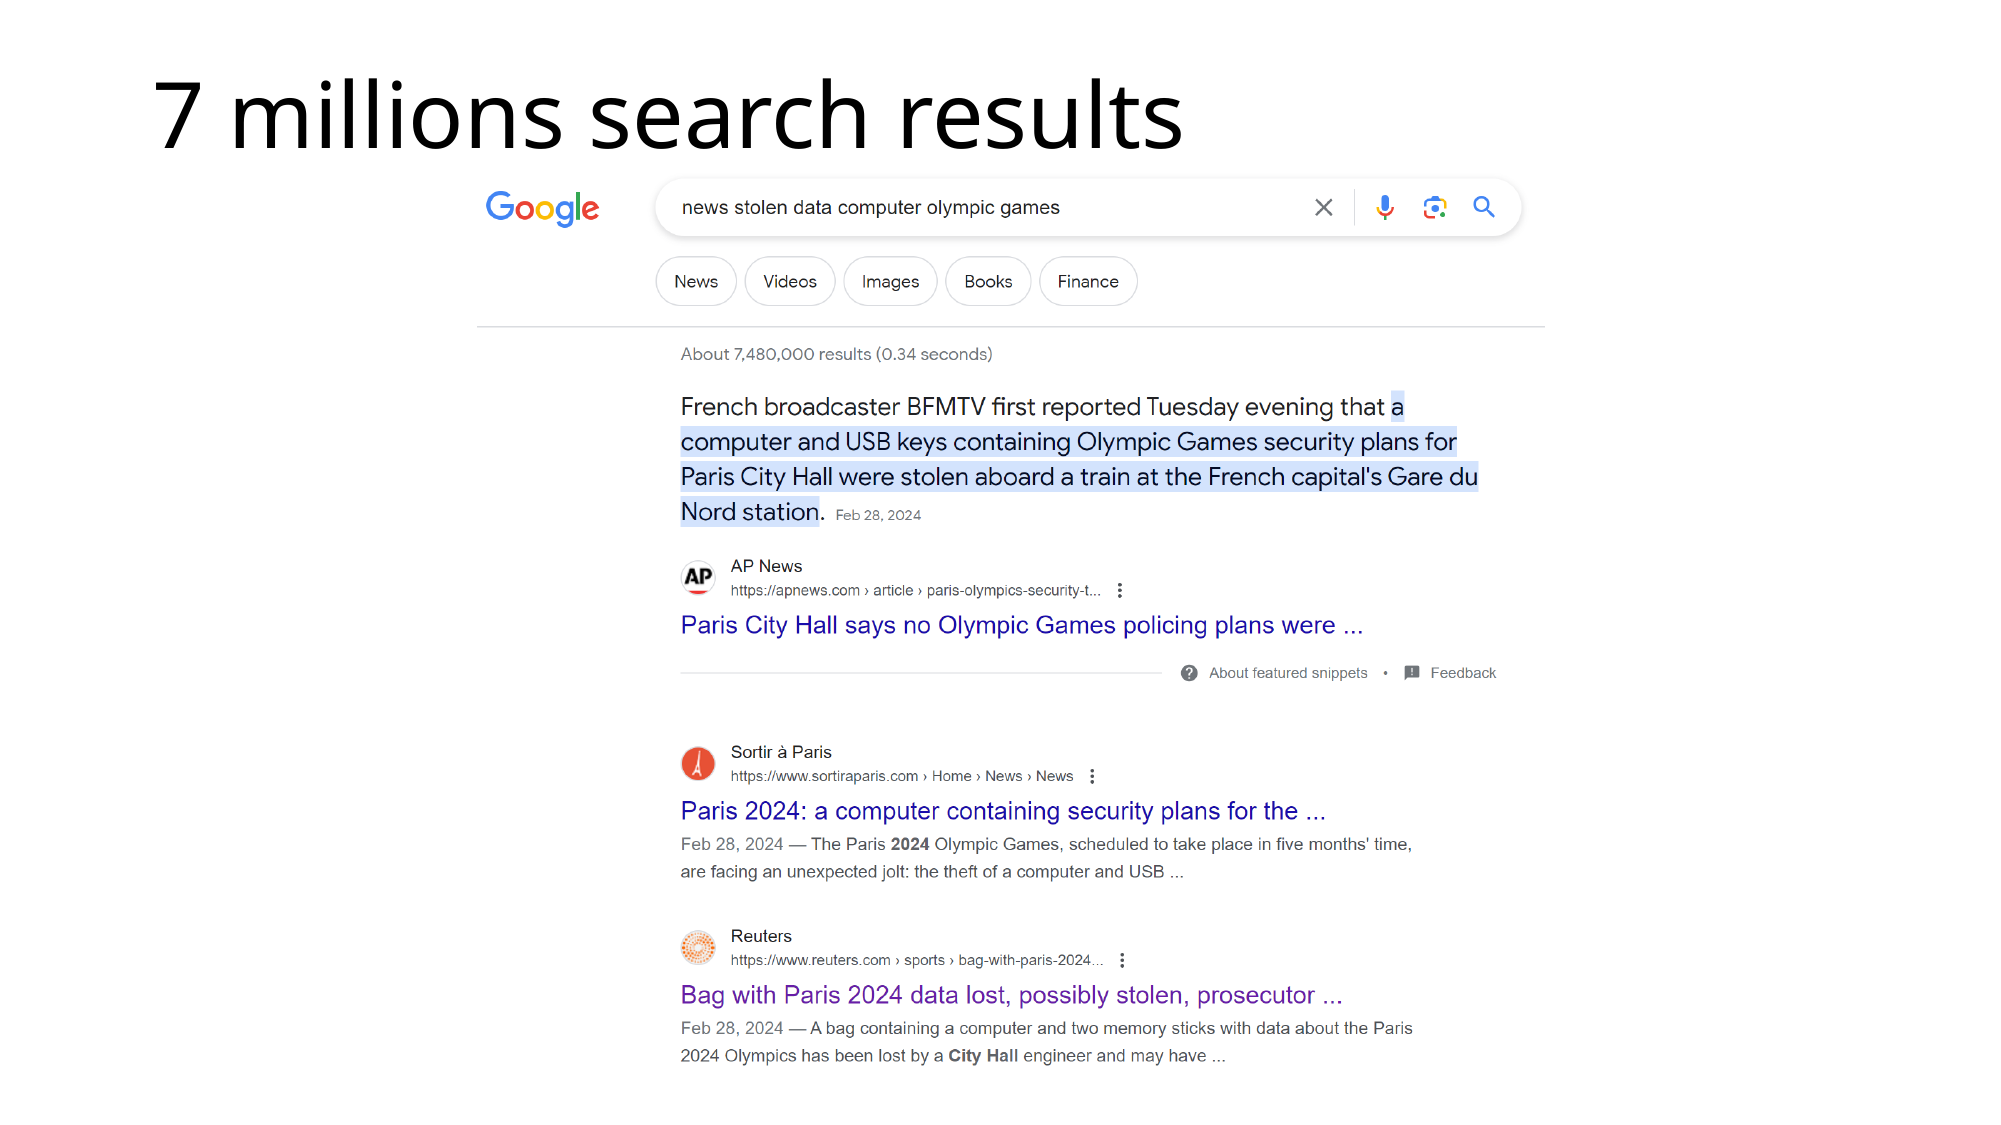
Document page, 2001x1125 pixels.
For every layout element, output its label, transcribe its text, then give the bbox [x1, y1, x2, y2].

title 7 millions search results [137, 59, 1863, 178]
picture [477, 160, 1545, 1072]
